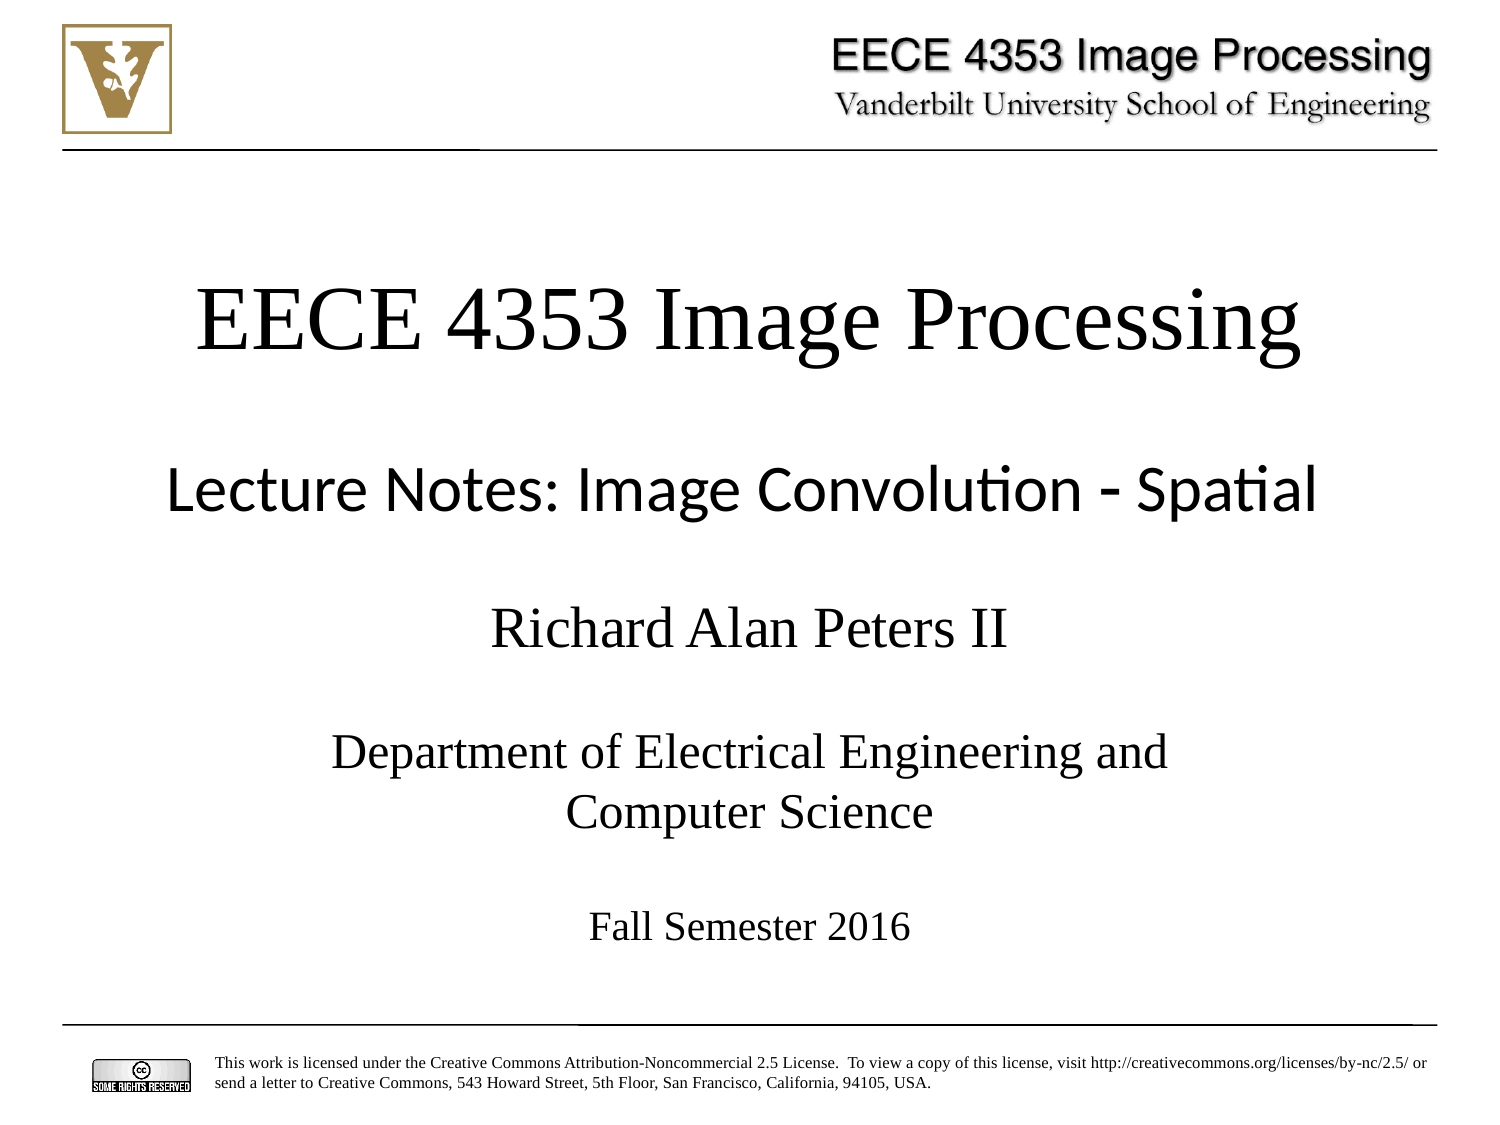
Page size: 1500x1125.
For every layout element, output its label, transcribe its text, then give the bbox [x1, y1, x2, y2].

picture [62, 24, 172, 134]
picture [826, 25, 1436, 133]
text_box Lecture Notes: Image Convolution  Spatial [151, 437, 1349, 533]
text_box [87, 1044, 1451, 1101]
